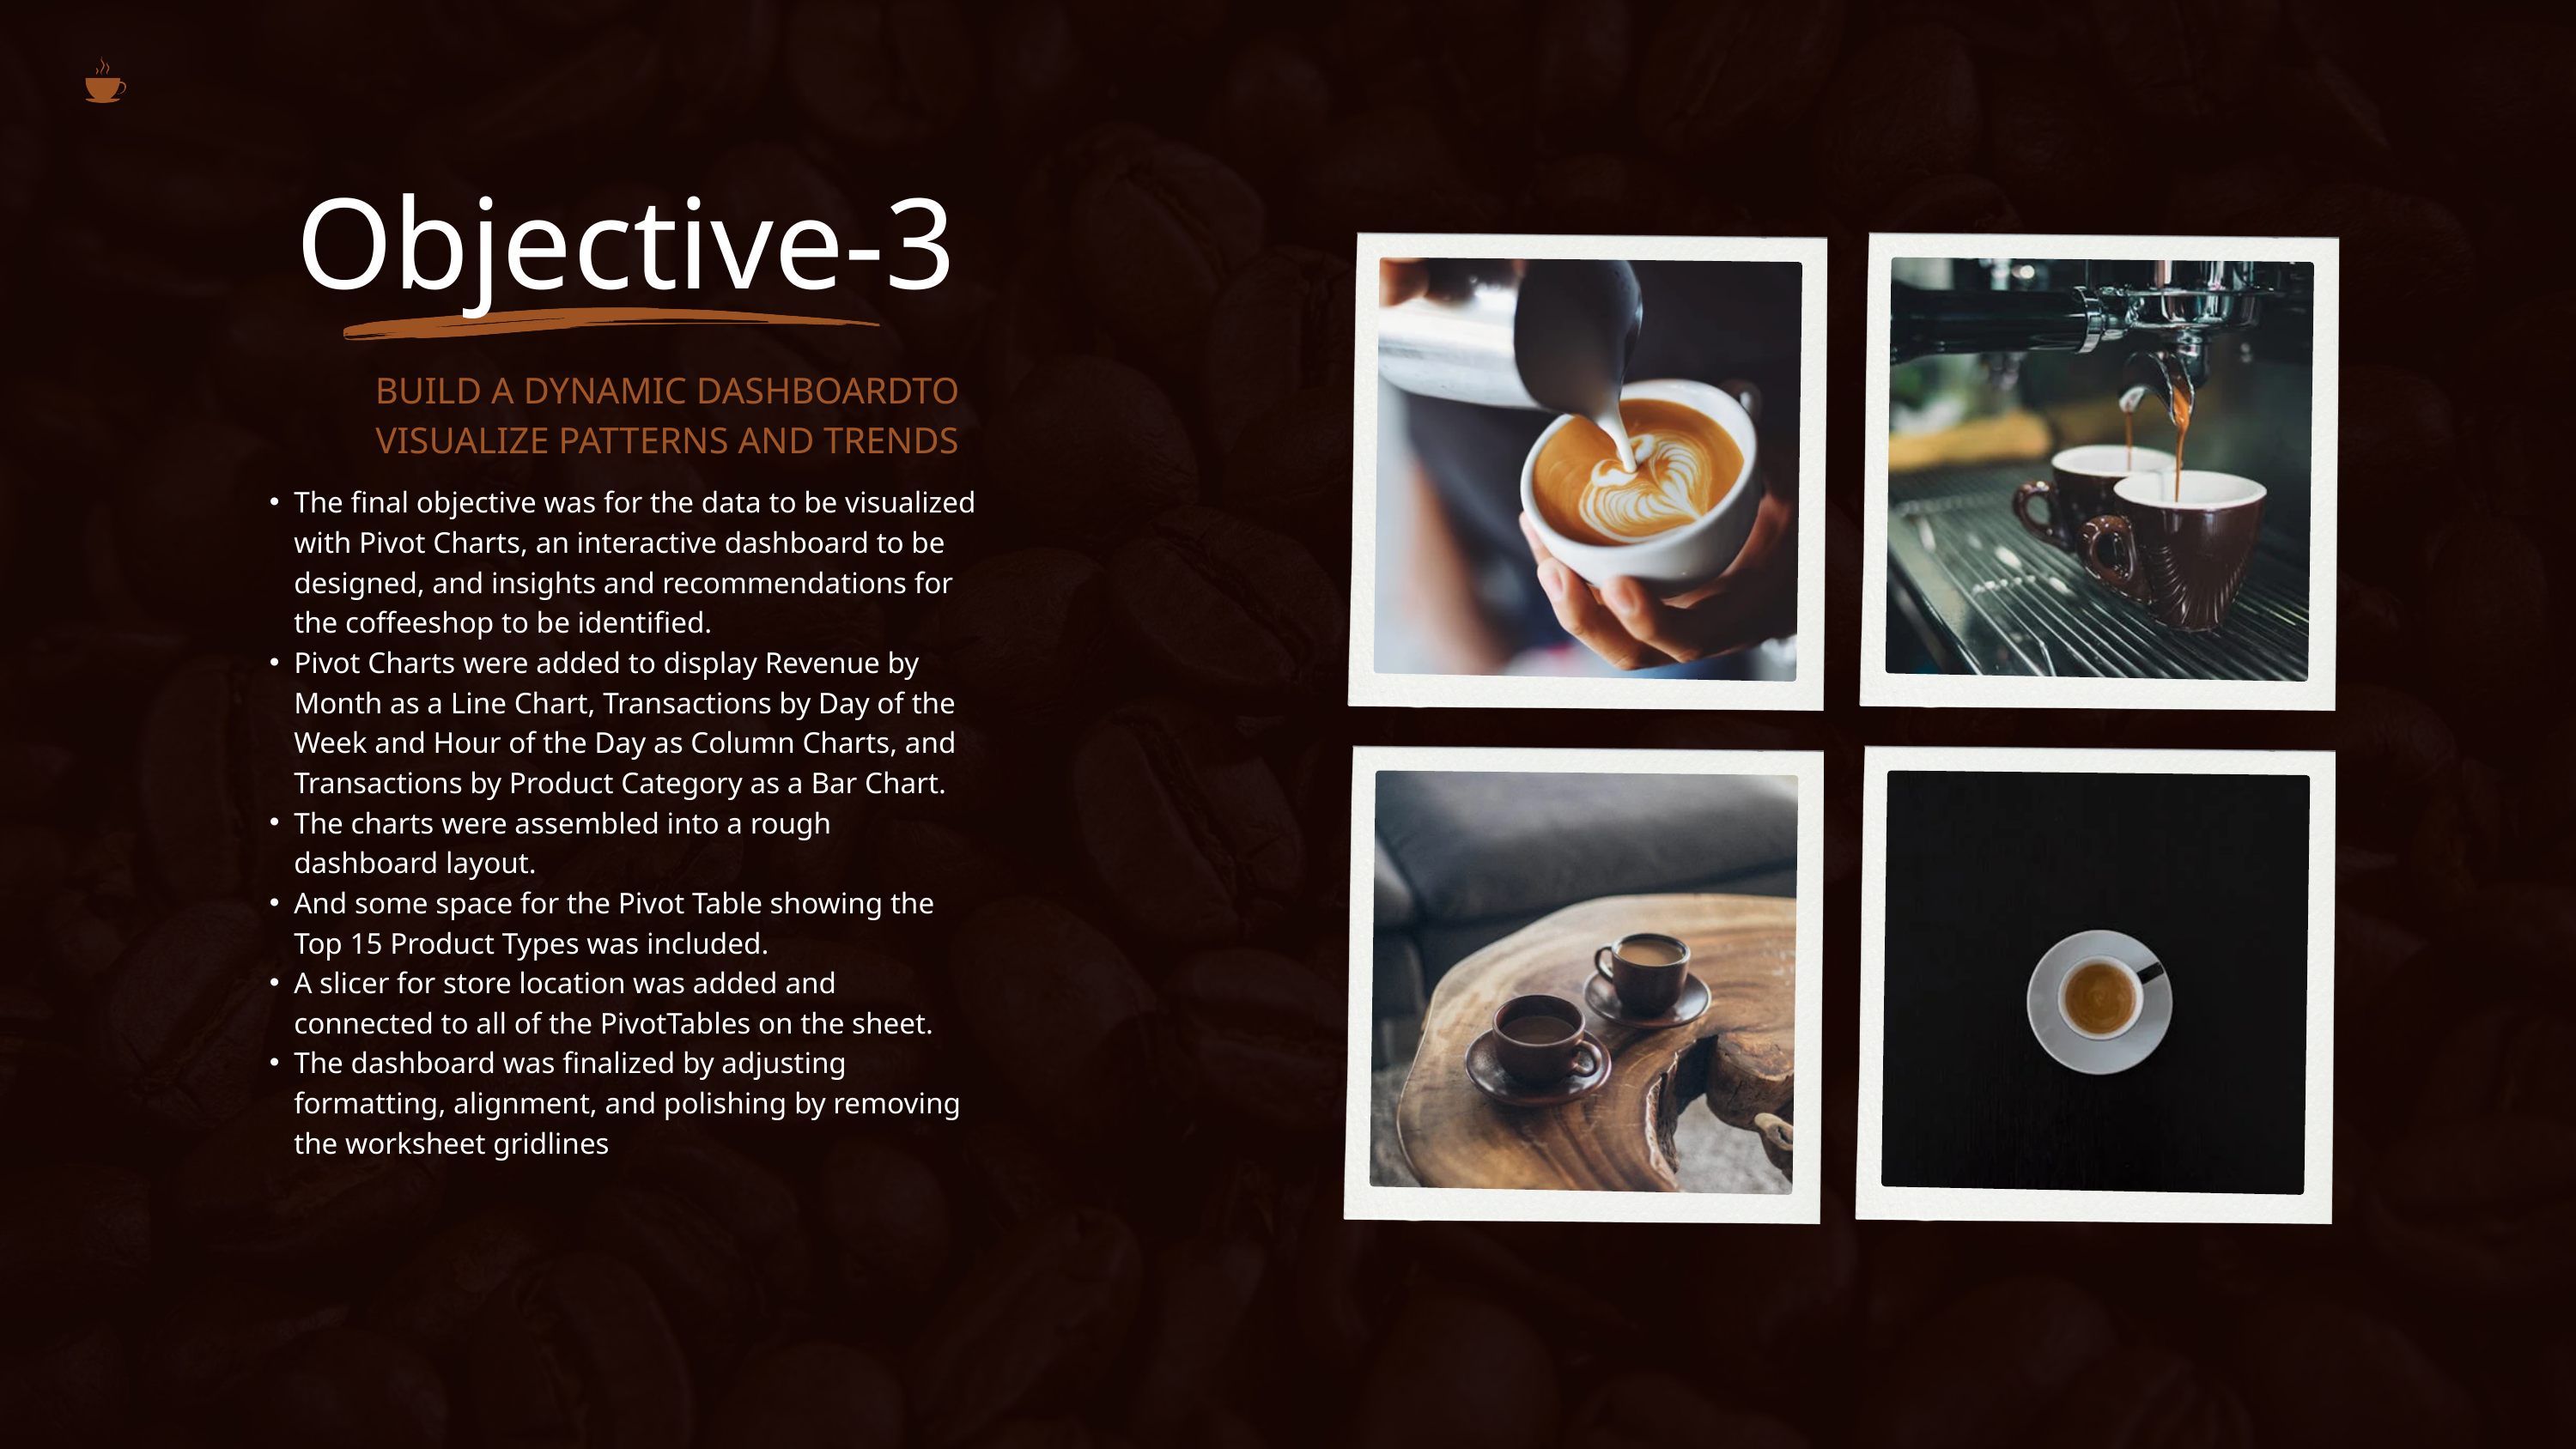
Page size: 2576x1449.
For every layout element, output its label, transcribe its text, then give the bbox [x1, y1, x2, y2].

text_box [1858, 232, 2340, 712]
text_box [0, 0, 2576, 1449]
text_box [1855, 744, 2336, 1226]
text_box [1346, 232, 1828, 712]
text_box [343, 314, 881, 341]
text_box BUILD A DYNAMIC DASHBOARDTO VISUALIZE PATTERNS AND TRENDS [311, 361, 1024, 482]
text_box [85, 56, 127, 104]
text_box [1343, 744, 1825, 1226]
text_box The final objective was for the data to be visualized with Pivot Charts, an interactive dashboard to be designed, and insights and recommendations for the coffeeshop to be identified. Pivot Charts were added to display Revenue by Month as a Line Chart, Transactions by Day of the Week and Hour of the Day as Column Charts, and Transactions by Product Category as a Bar Chart. The charts were assembled into a rough dashboard layout. And some space for the Pivot Table showing the Top 15 Product Types was included. A slicer for store location was added and connected to all of the PivotTables on the sheet. The dashboard was finalized by adjusting formatting, alignment, and polishing by removing the worksheet gridlines [245, 478, 979, 1160]
text_box Objective-3 [295, 138, 1064, 314]
